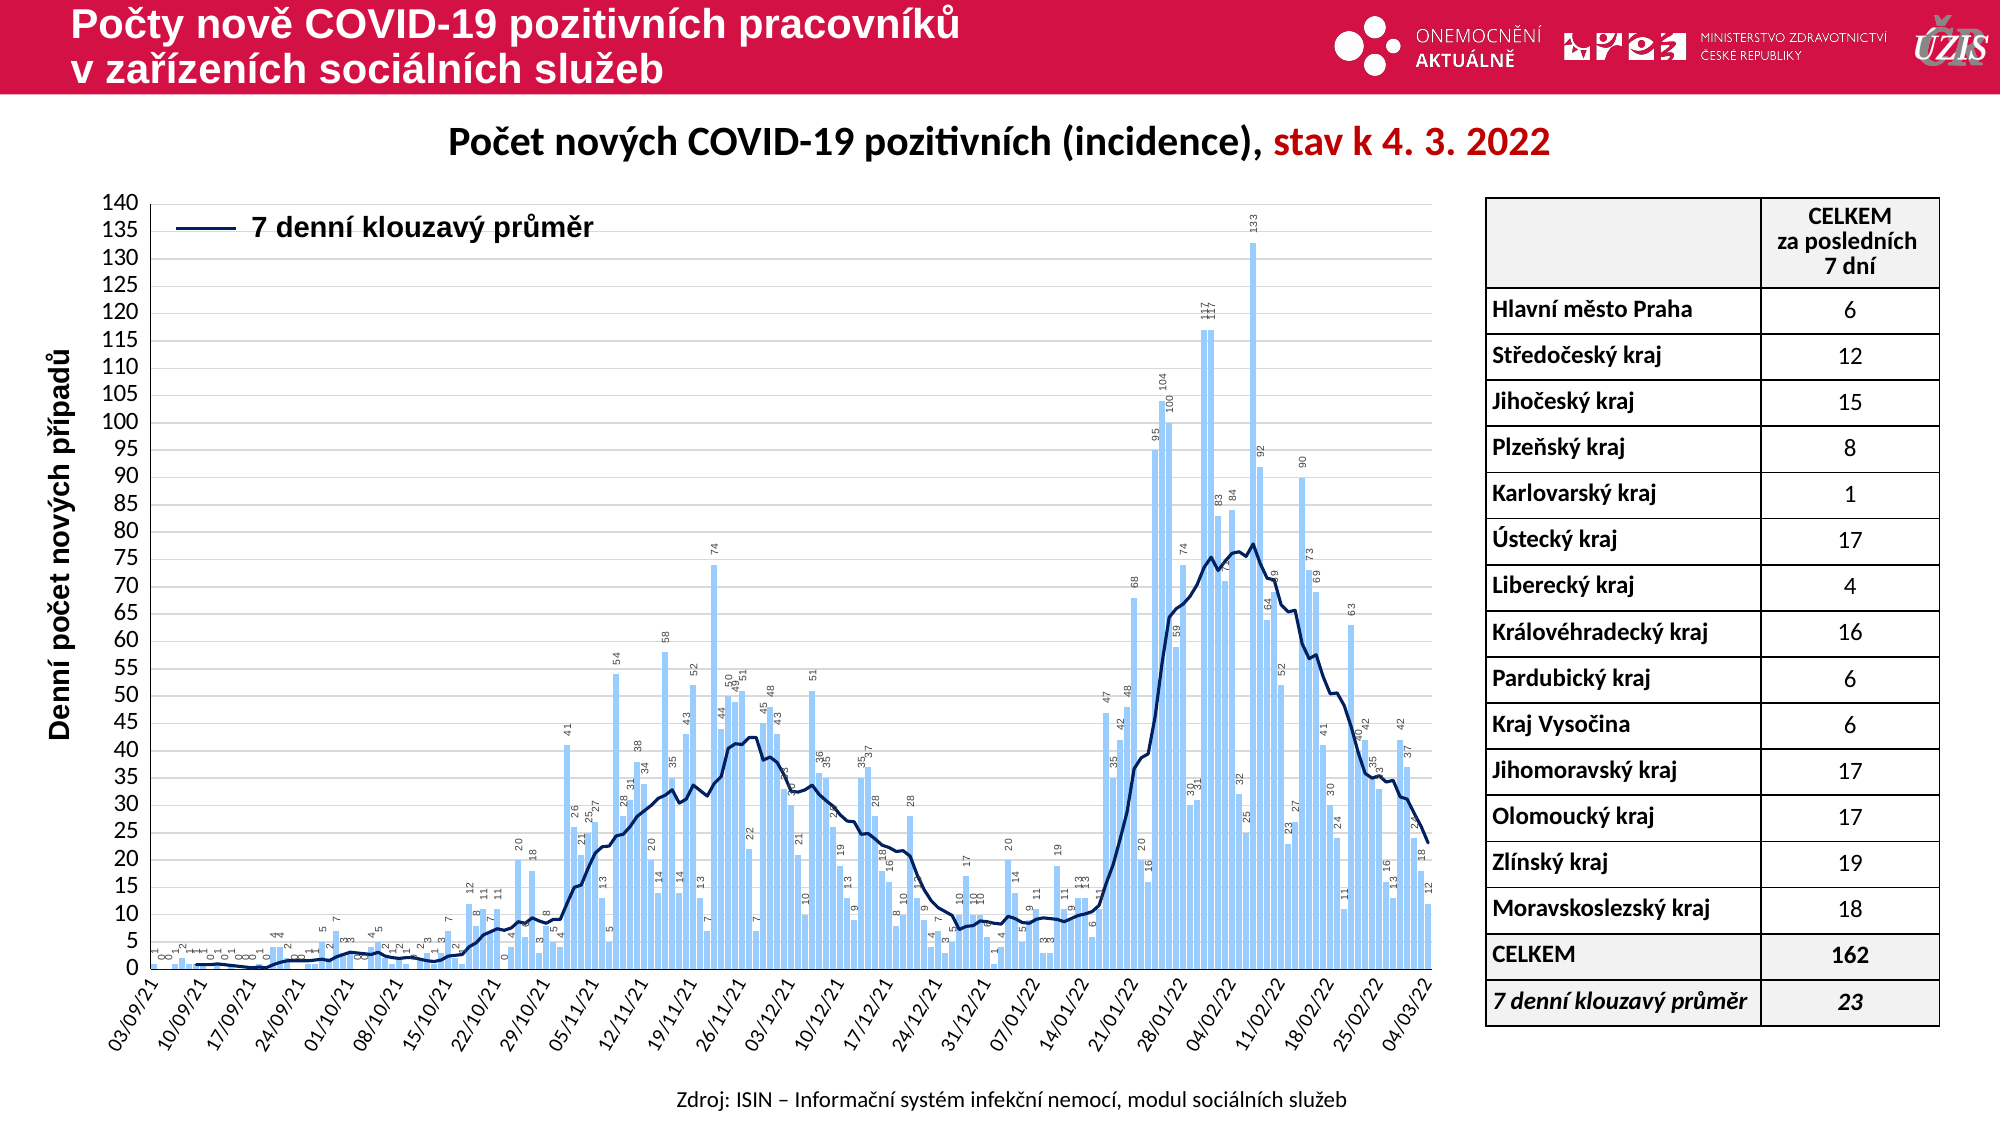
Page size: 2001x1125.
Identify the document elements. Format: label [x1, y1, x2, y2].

table_cell [1487, 981, 1760, 1025]
table_cell [1487, 427, 1760, 472]
table_cell [1487, 658, 1760, 702]
table_cell [1762, 796, 1939, 841]
table_cell [1487, 842, 1760, 887]
text_box [490, 1077, 1535, 1120]
table_cell [1762, 566, 1939, 610]
table_cell [1487, 888, 1760, 933]
table_cell [1487, 381, 1760, 425]
text_box [100, 106, 1900, 171]
table_cell [1762, 335, 1939, 379]
table_cell [1762, 888, 1939, 933]
table_header [1487, 199, 1760, 287]
table_cell [1762, 842, 1939, 887]
table_cell [1487, 750, 1760, 794]
table_cell [1762, 658, 1939, 702]
table_cell [1762, 381, 1939, 425]
picture [1346, 16, 1542, 76]
text_box [32, 333, 66, 756]
table_cell [1487, 335, 1760, 379]
table_cell [1762, 750, 1939, 794]
table_cell [1762, 519, 1939, 564]
picture [1915, 15, 1989, 66]
table_cell [1762, 981, 1939, 1025]
table_cell [1487, 704, 1760, 748]
table_header [1762, 199, 1939, 287]
table_cell [1762, 427, 1939, 472]
picture [1563, 31, 1888, 60]
table_cell [1762, 704, 1939, 748]
table_cell [1487, 612, 1760, 656]
table_cell [1487, 566, 1760, 610]
title [55, 0, 1346, 95]
table_cell [1487, 935, 1760, 979]
table_cell [1487, 519, 1760, 564]
table_cell [1762, 935, 1939, 979]
table_cell [1487, 473, 1760, 518]
table_cell [1762, 289, 1939, 333]
chart [66, 173, 1465, 1074]
table_cell [1487, 796, 1760, 841]
table_cell [1762, 473, 1939, 518]
table_cell [1762, 612, 1939, 656]
table_cell [1487, 289, 1760, 333]
